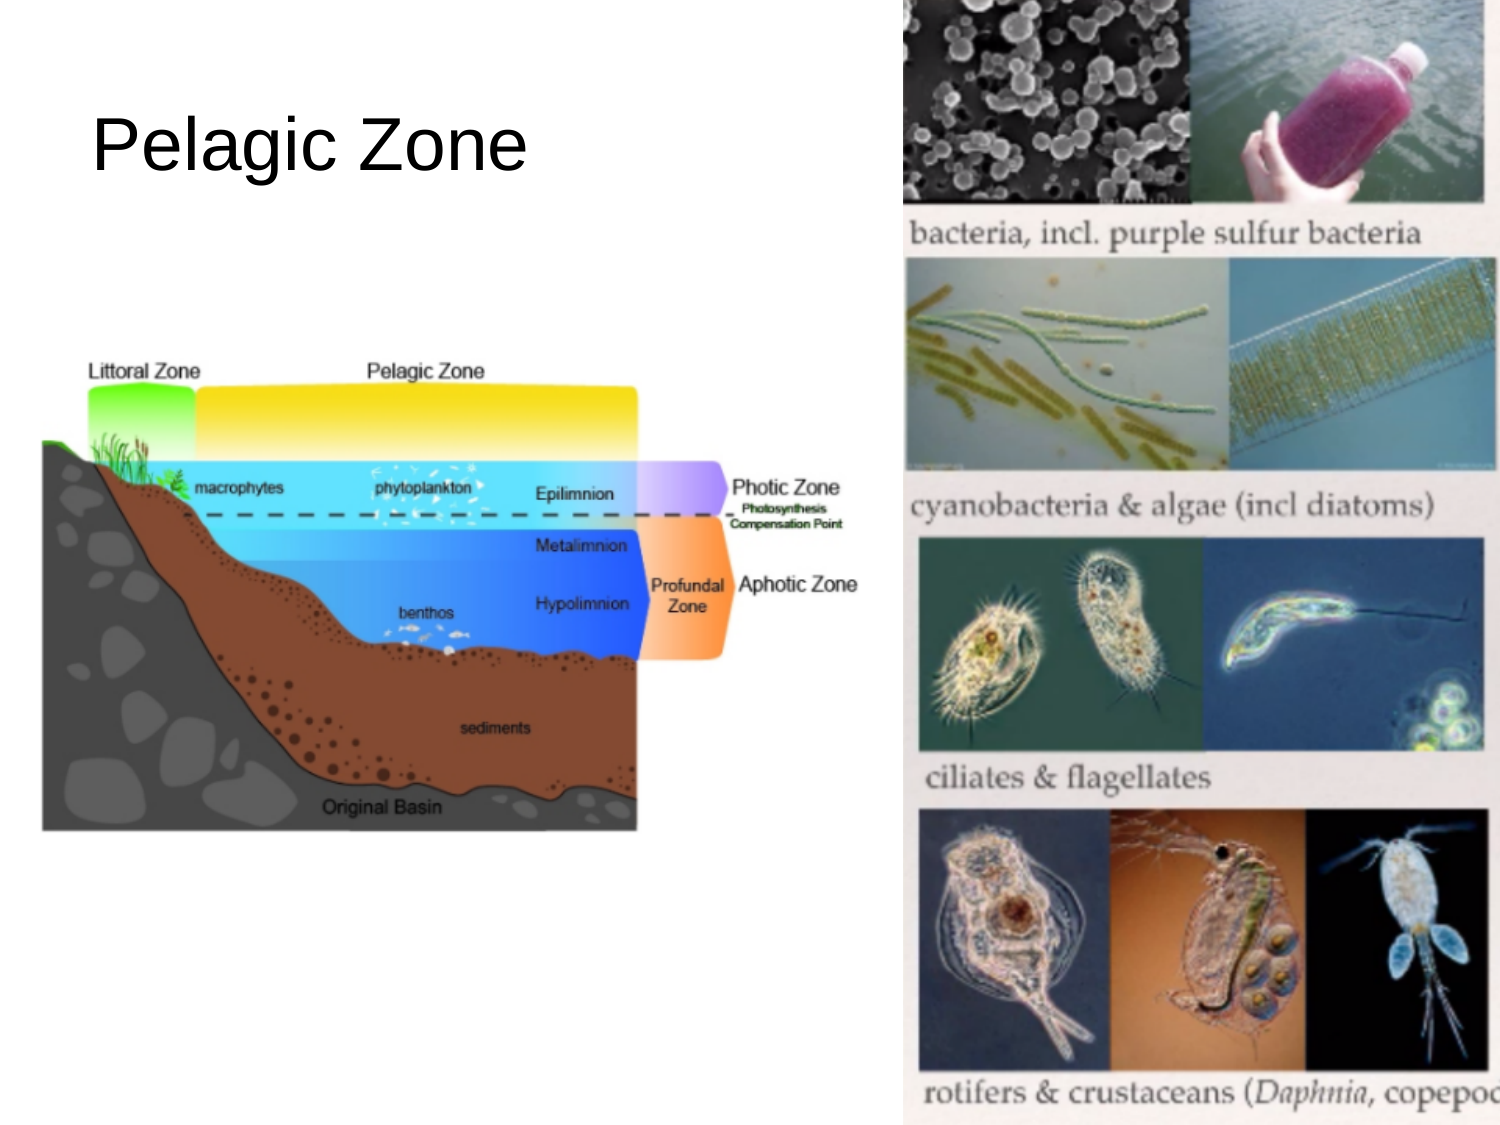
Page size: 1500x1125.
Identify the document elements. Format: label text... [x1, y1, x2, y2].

picture [0, 338, 874, 845]
text_box Pelagic Zone [76, 65, 773, 228]
picture [903, 0, 1500, 1125]
